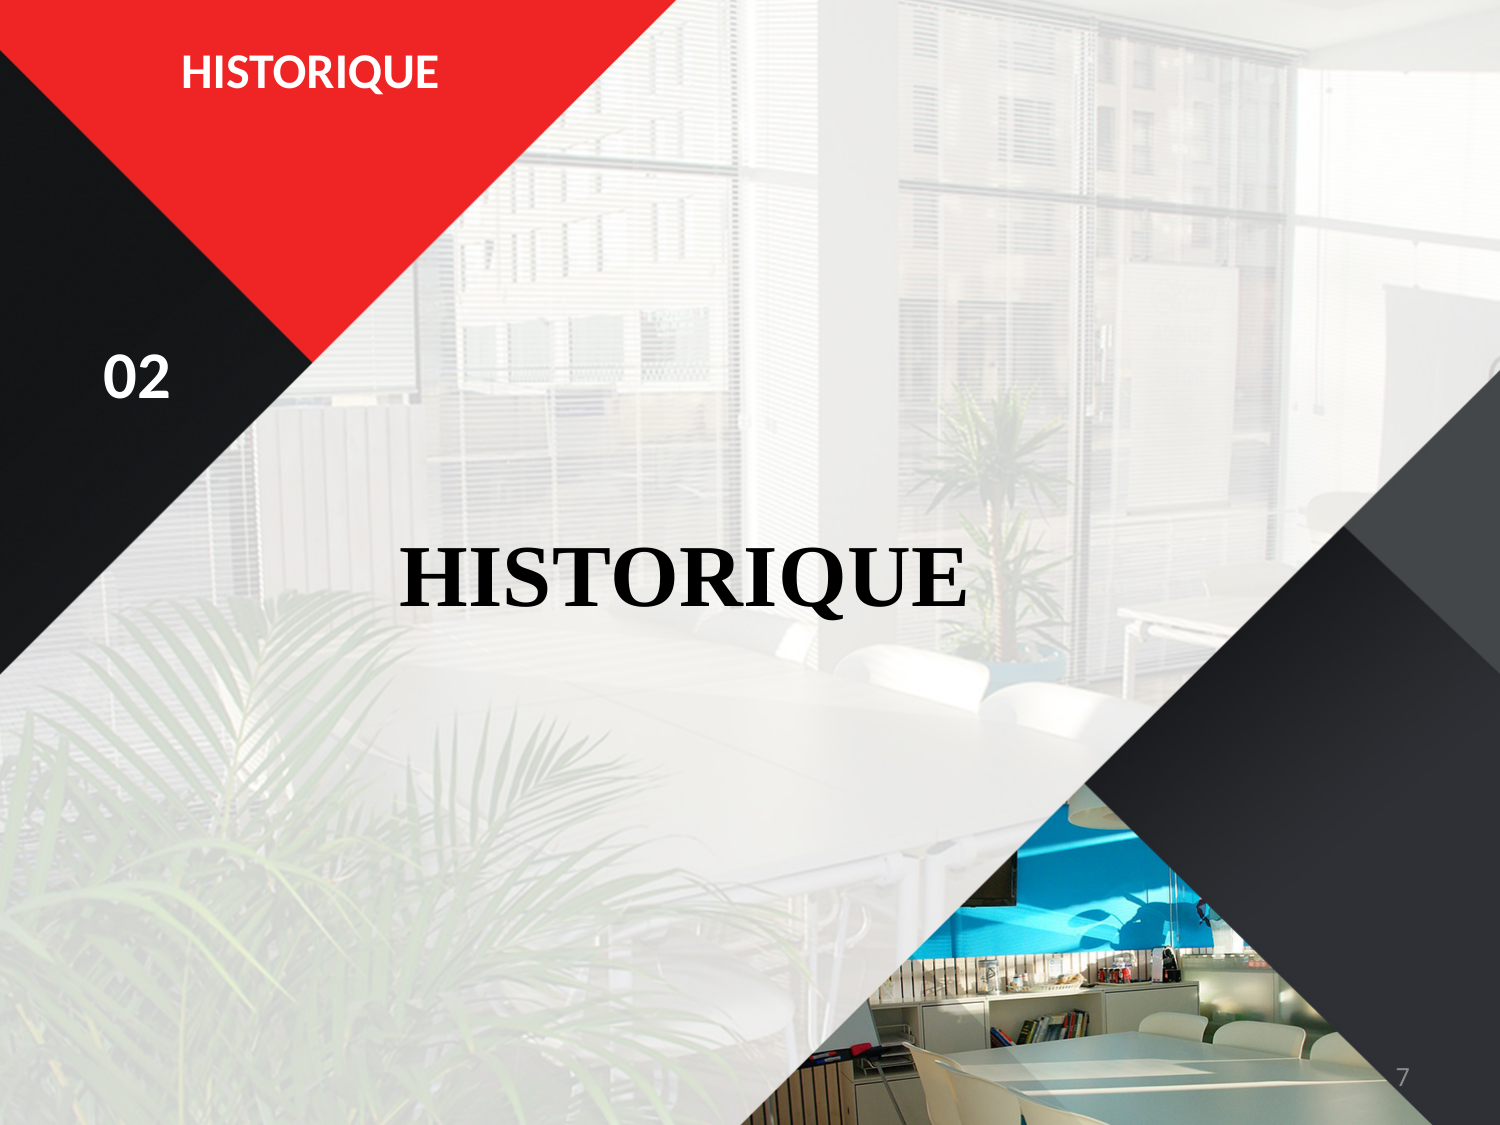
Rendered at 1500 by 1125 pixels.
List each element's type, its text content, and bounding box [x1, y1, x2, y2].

text_box HISTORIQUE [384, 503, 1116, 714]
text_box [79, 30, 541, 147]
text_box 02 [88, 324, 187, 420]
slide_number 7 [1074, 1054, 1425, 1103]
picture [0, 0, 1500, 1125]
